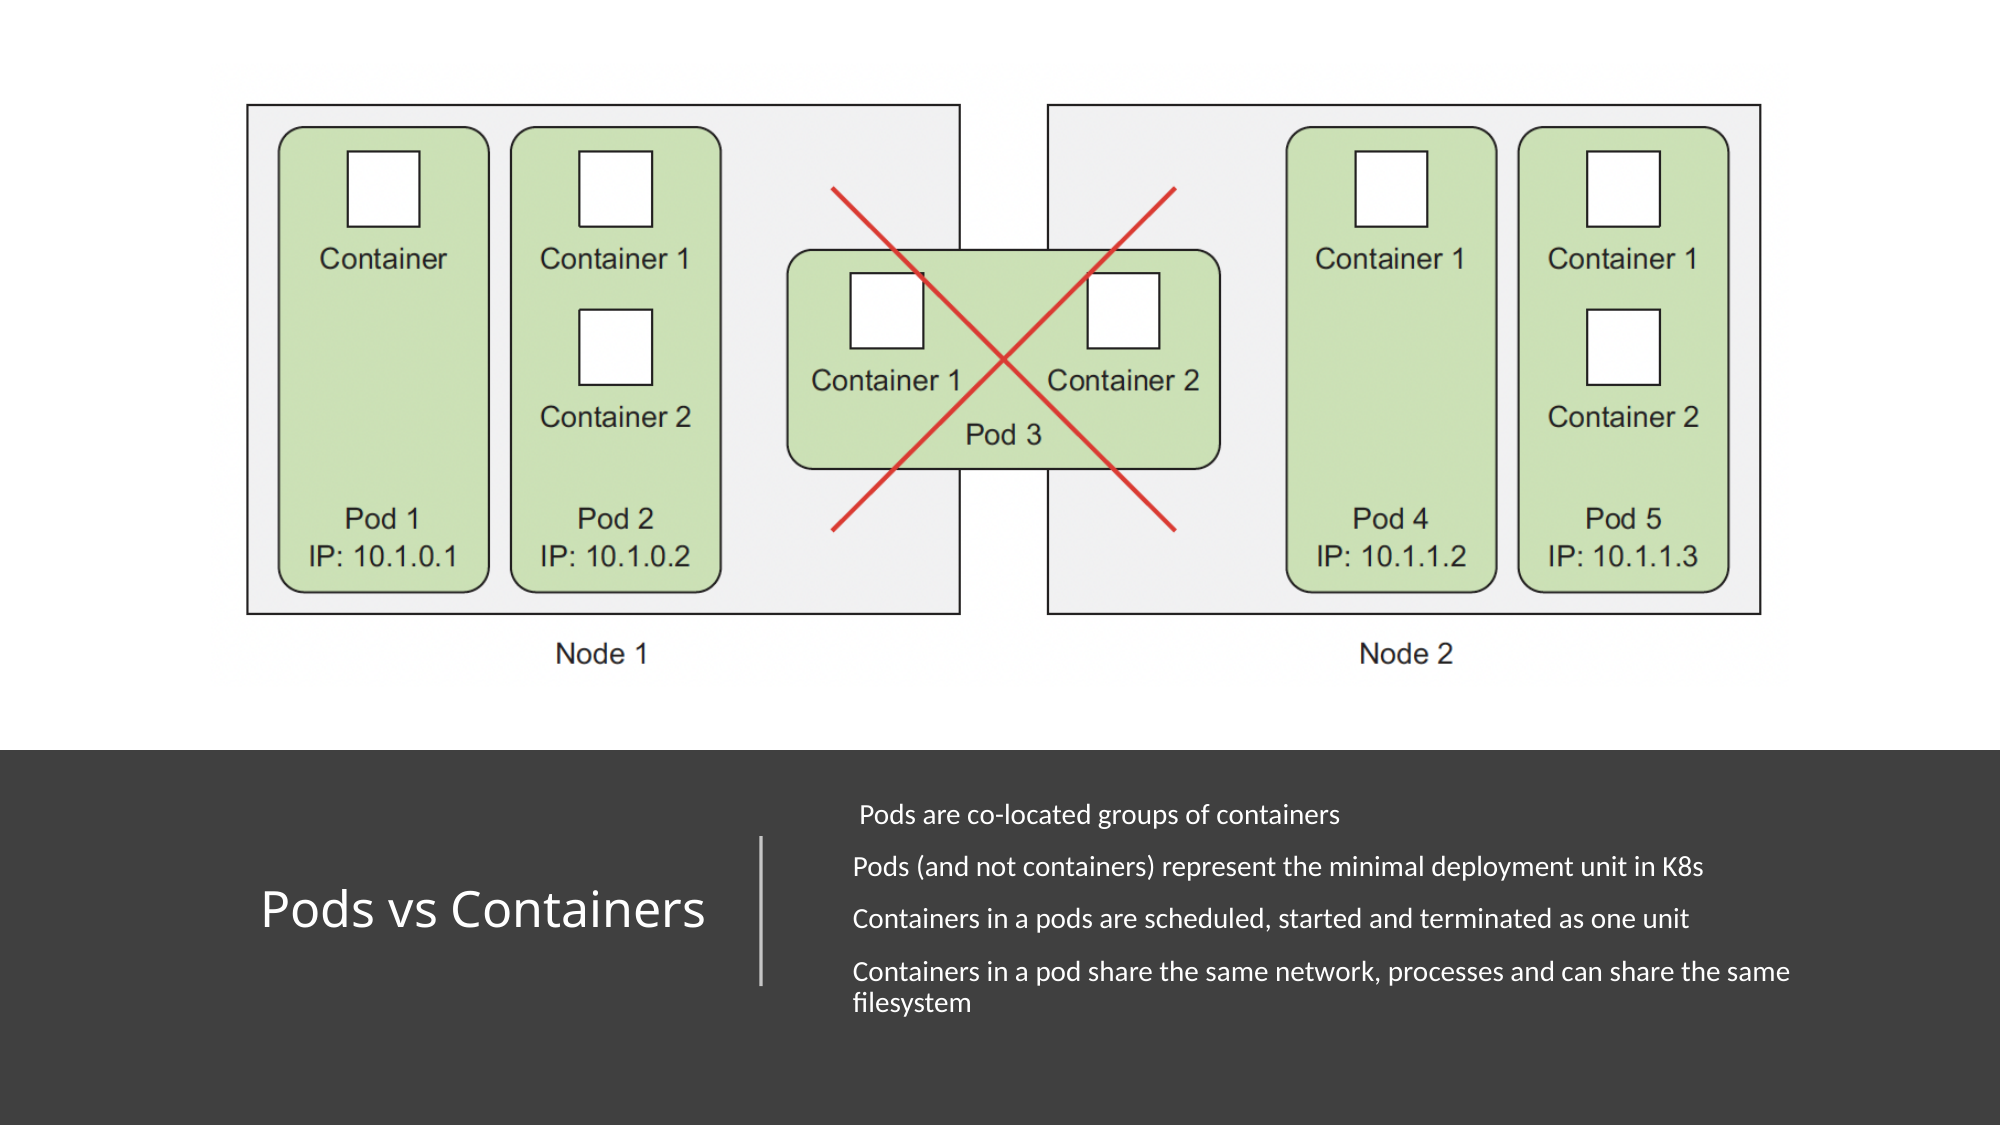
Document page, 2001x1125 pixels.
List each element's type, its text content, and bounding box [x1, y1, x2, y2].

list Pods are co-located groups of containers Pods (and not containers) represent the minimal deployment unit in K8s Containers in a pods are scheduled, started and terminated as one unit Containers in a pod share the same network, processes and can share the same filesystem [800, 791, 1895, 1094]
text_box [0, 749, 2000, 1125]
picture [210, 63, 1789, 687]
title Pods vs Containers [104, 802, 722, 1020]
